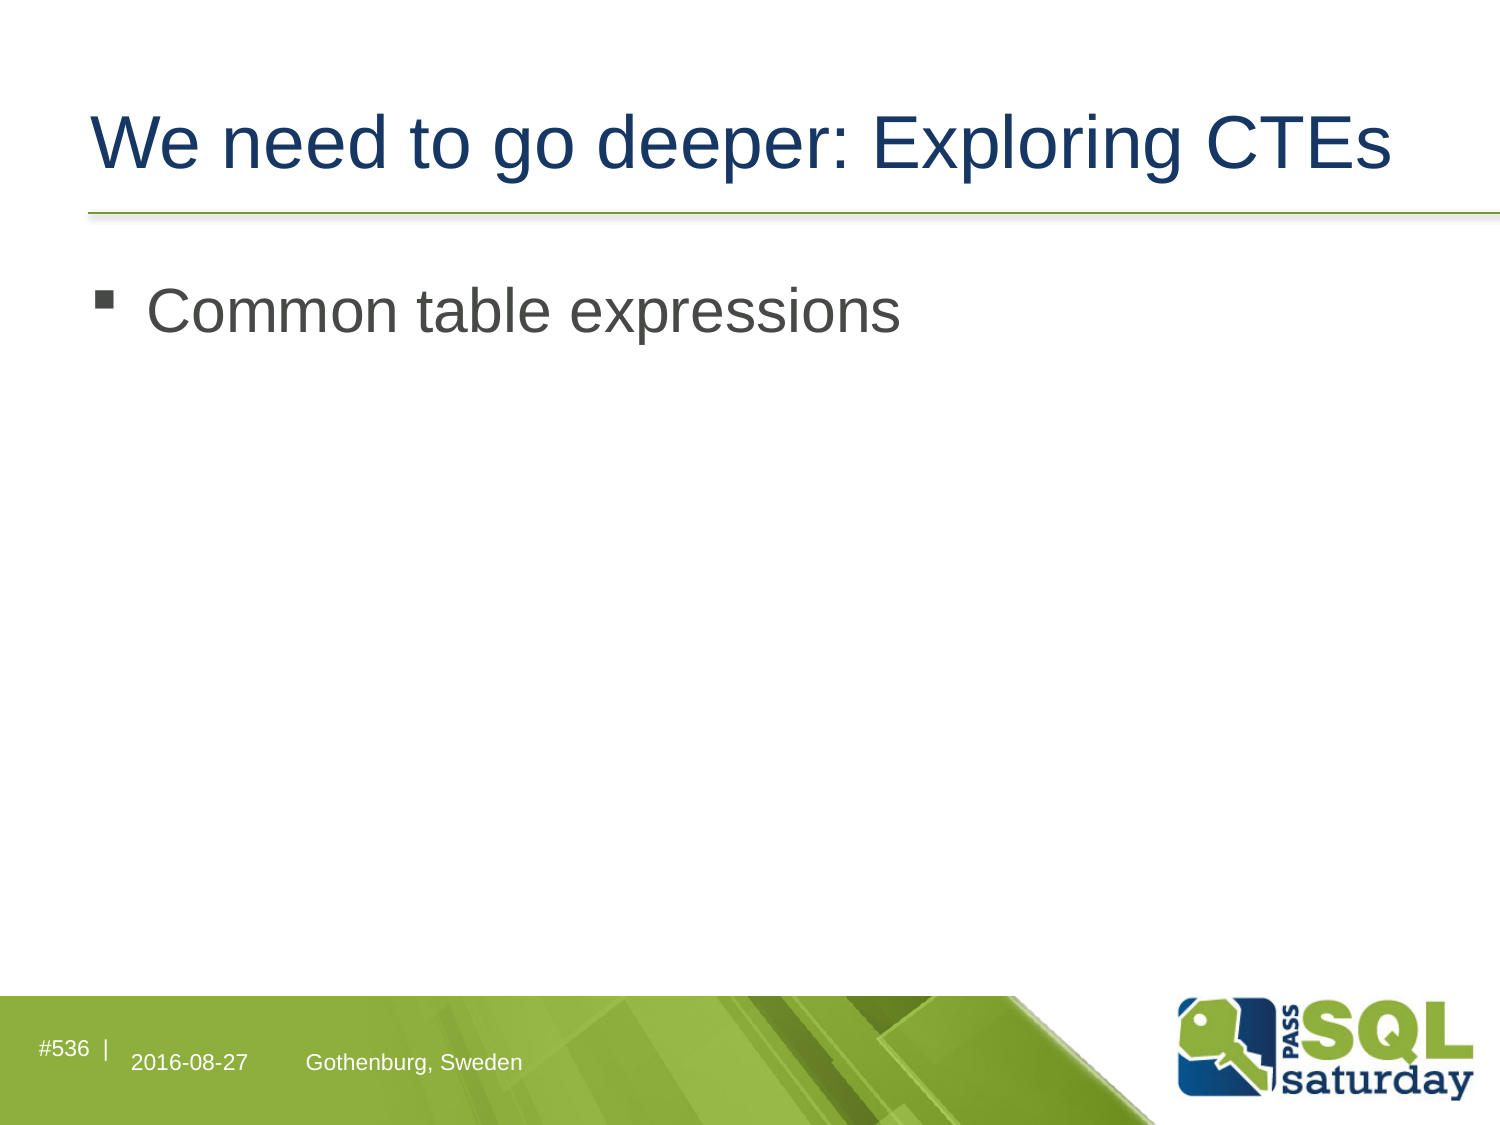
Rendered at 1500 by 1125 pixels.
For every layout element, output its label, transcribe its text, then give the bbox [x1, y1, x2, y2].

title We need to go deeper: Exploring CTEs [75, 45, 1425, 233]
picture [0, 969, 1483, 1125]
footer Gothenburg, Sweden [290, 1031, 751, 1092]
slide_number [124, 1031, 279, 1092]
list Common table expressions [75, 262, 1425, 1005]
slide_number #536 | [19, 1031, 124, 1092]
